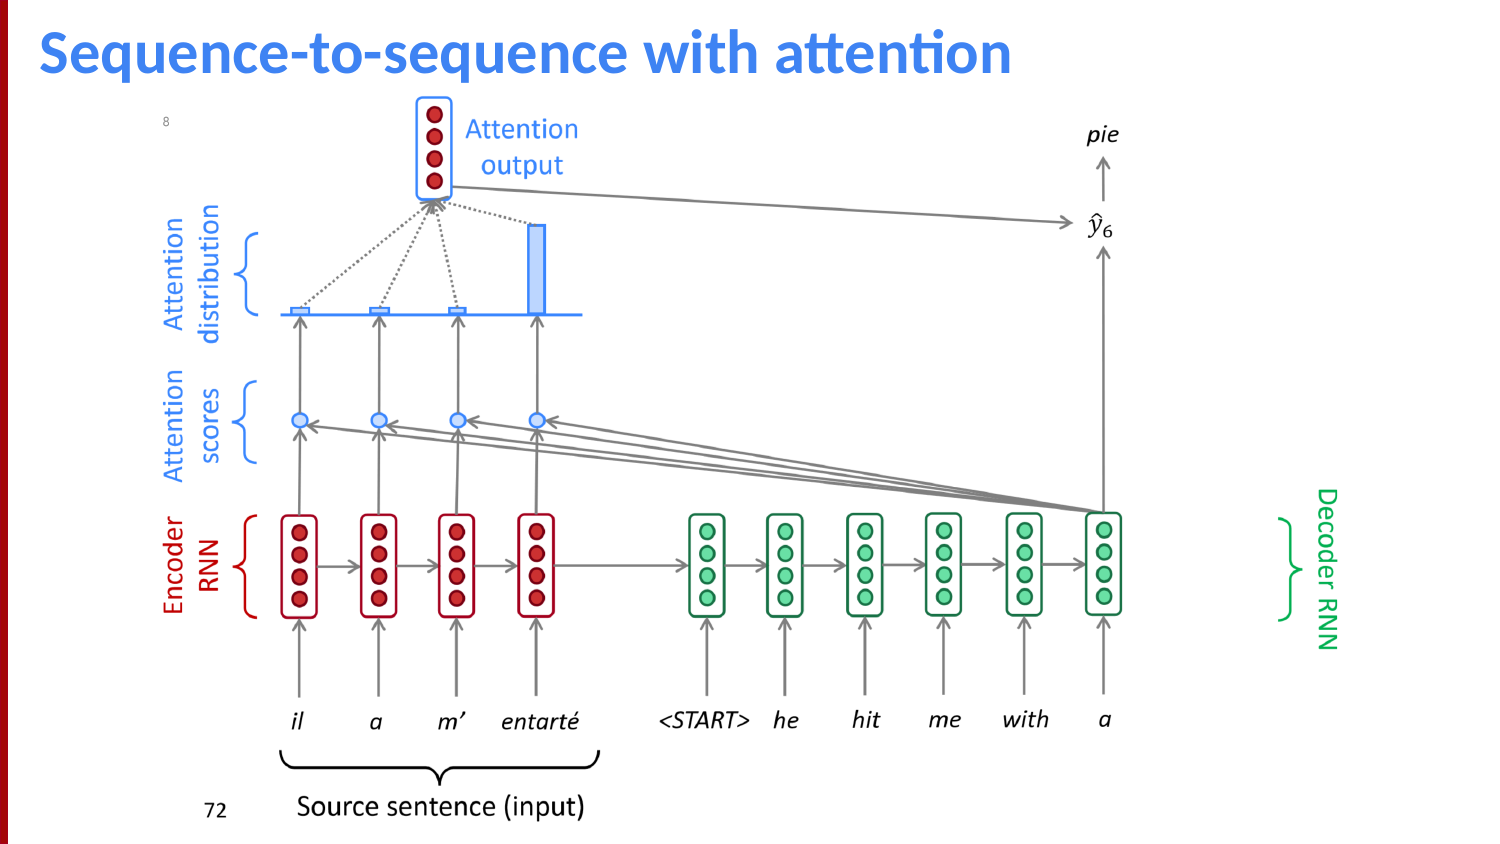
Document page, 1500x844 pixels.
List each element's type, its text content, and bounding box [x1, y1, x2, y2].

title Sequence-to-sequence with attention [24, 0, 1413, 94]
picture [162, 84, 1338, 828]
